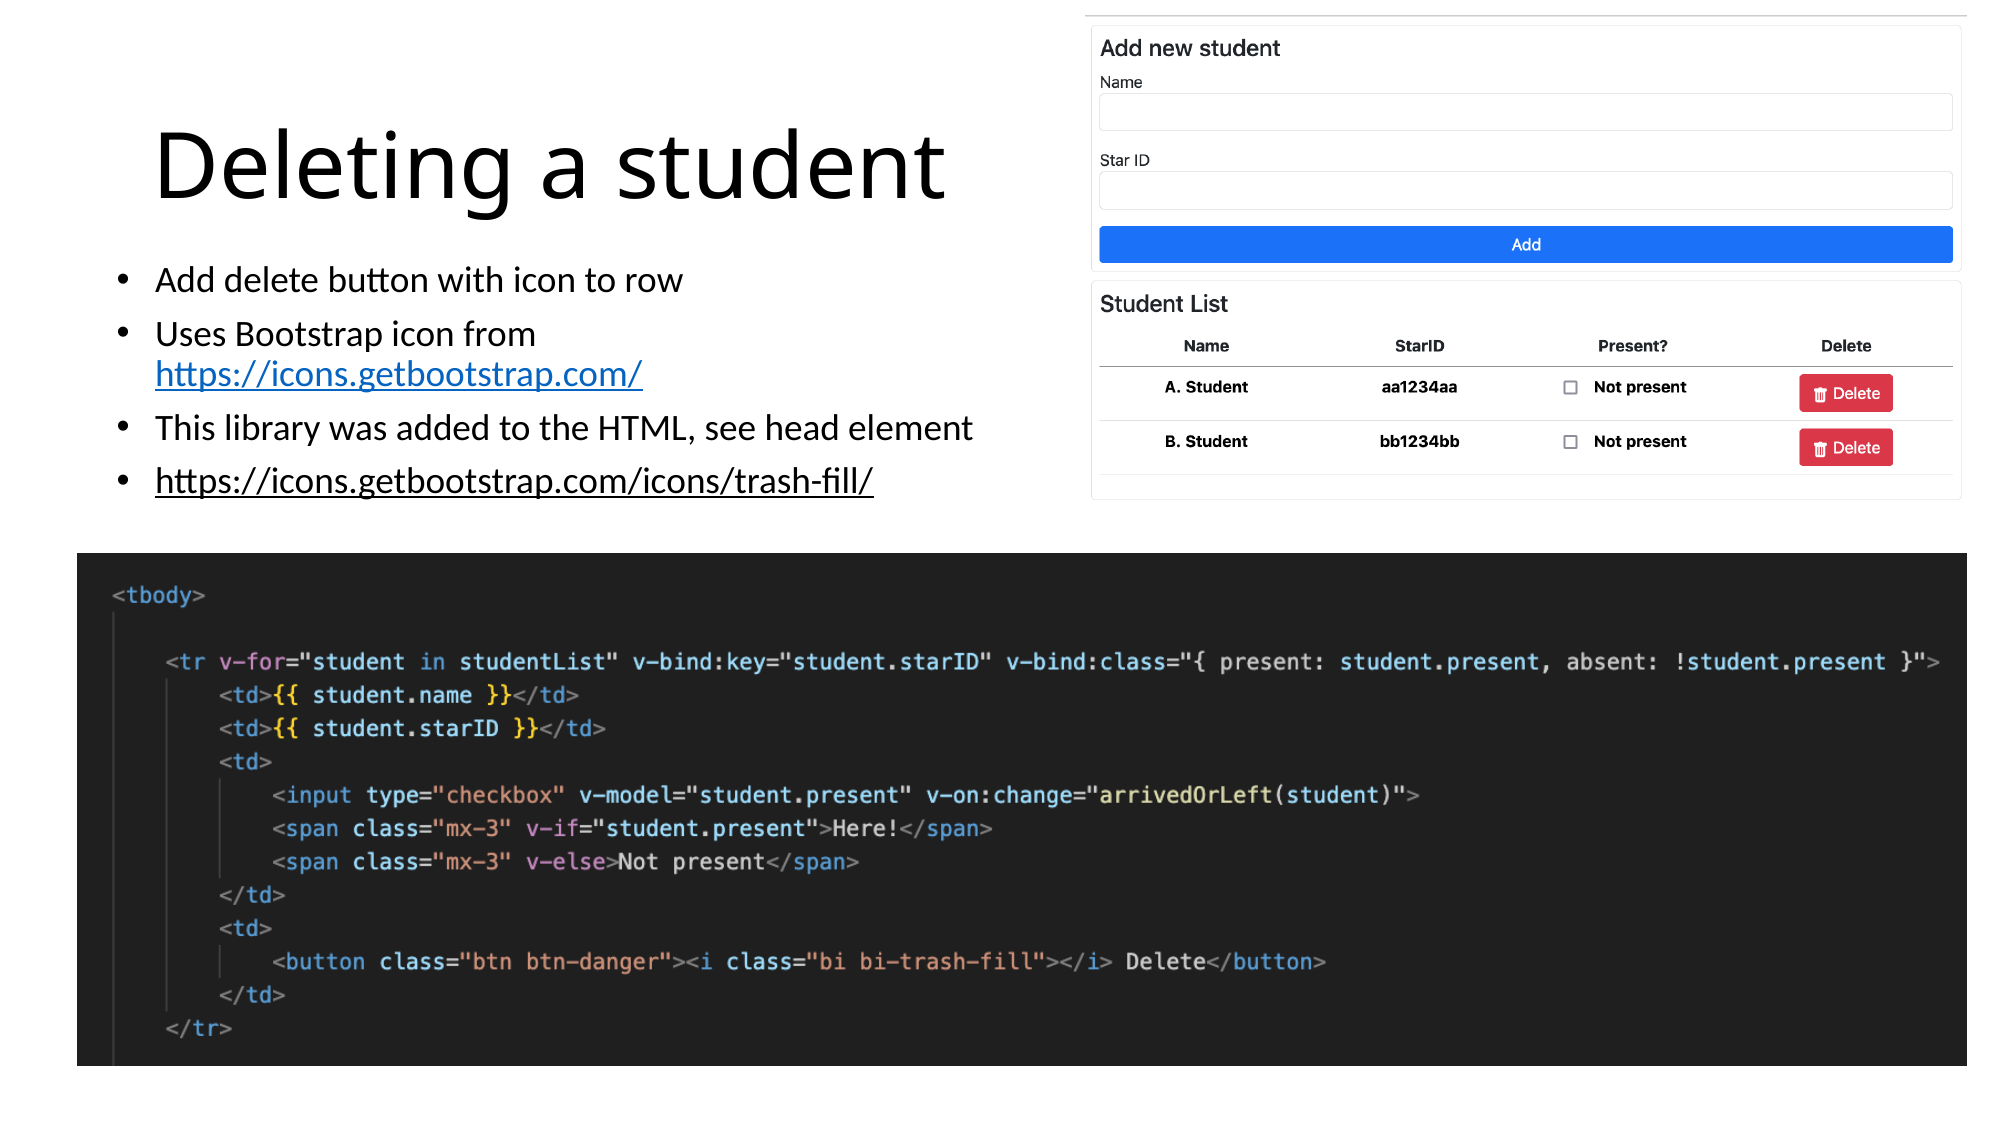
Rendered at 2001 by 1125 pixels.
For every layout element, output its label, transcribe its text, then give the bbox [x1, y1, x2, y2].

title Deleting a student [137, 59, 1085, 278]
list Add delete button with icon to row Uses Bootstrap icon from https://icons.getbootstrap.com/ This library was added to the HTML, see head element https://icons.getbootstrap.com/icons/trash-fill/ [101, 253, 1000, 539]
picture [77, 553, 1967, 1066]
picture [1085, 15, 1967, 539]
